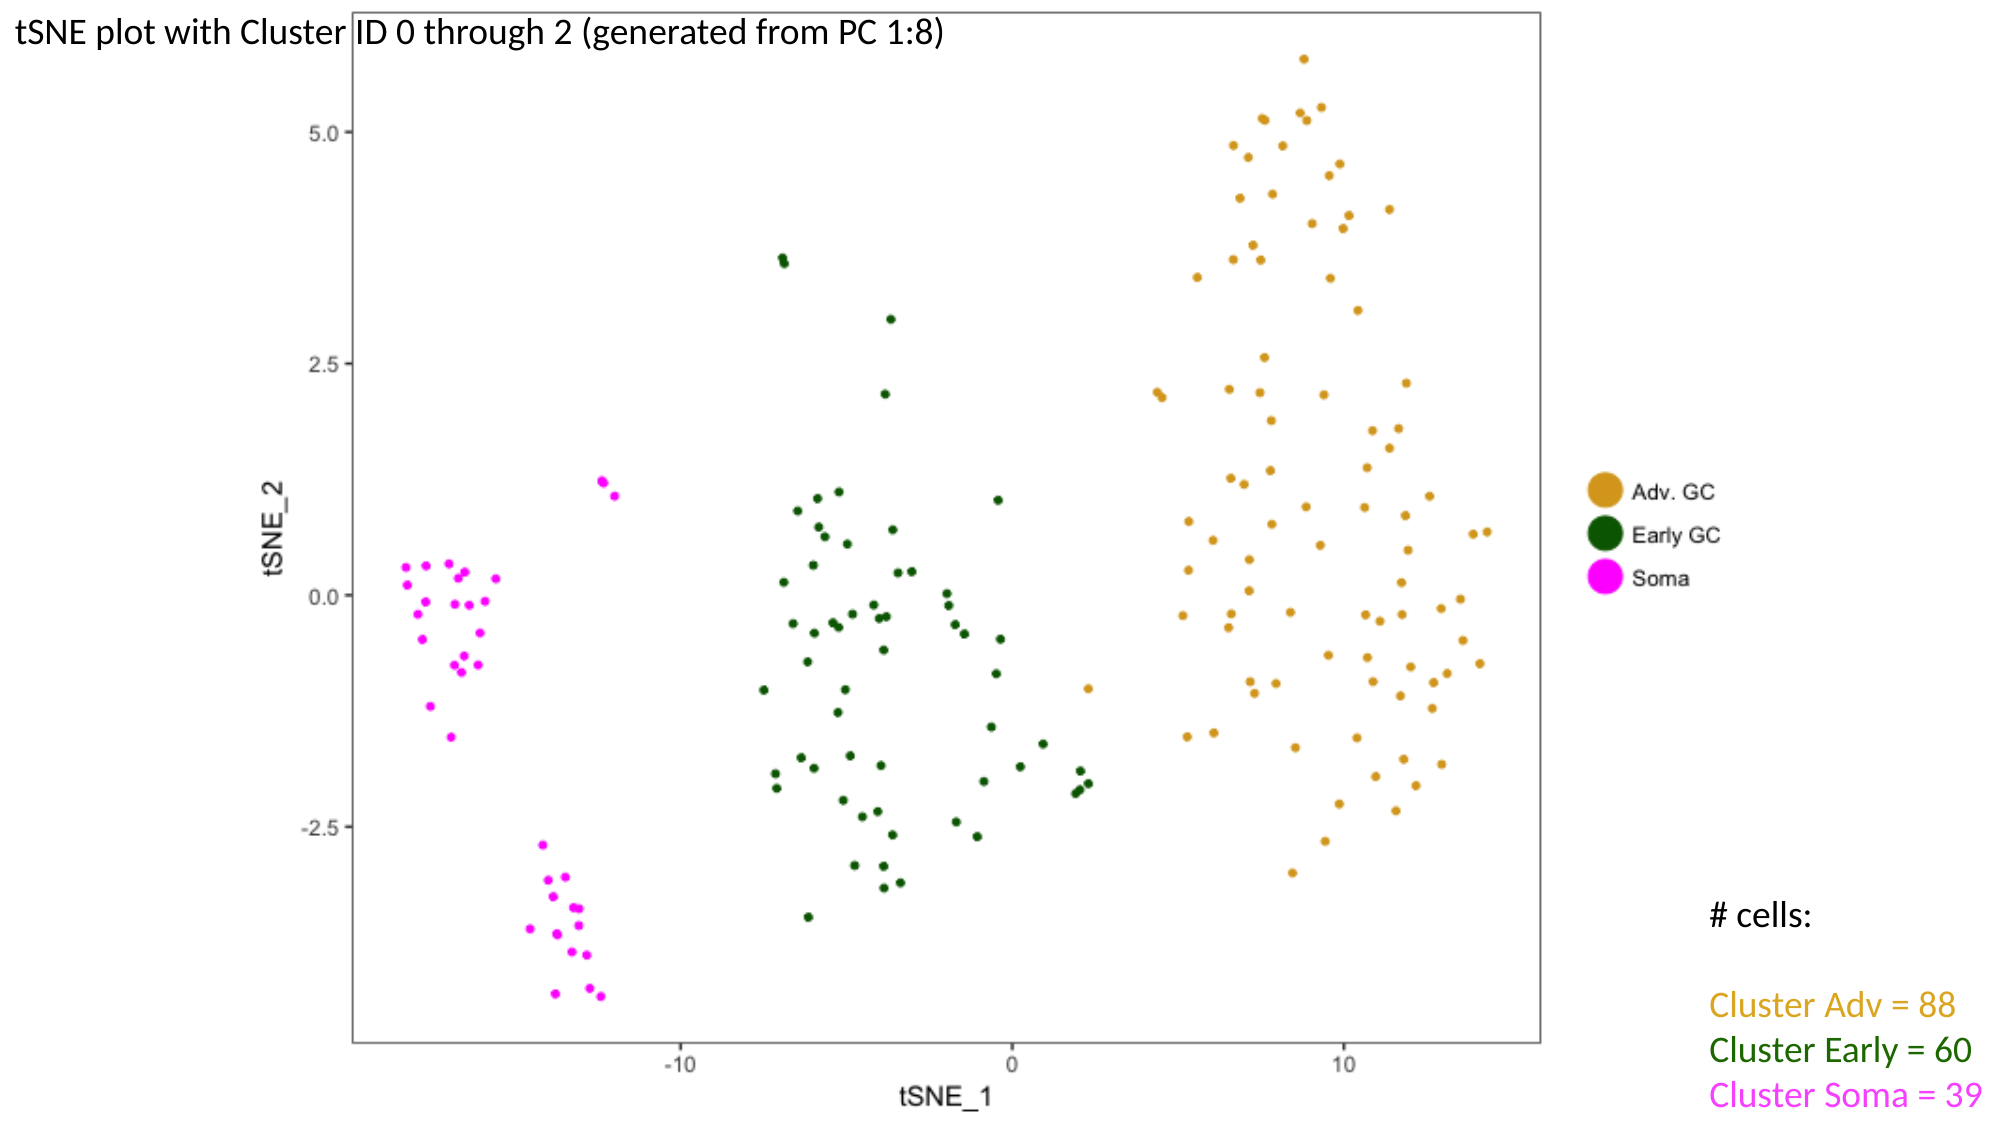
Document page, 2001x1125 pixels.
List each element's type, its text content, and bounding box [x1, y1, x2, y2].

text_box # cells: Cluster Adv = 88 Cluster Early = 60 Cluster Soma = 39 [1750, 882, 1999, 1123]
text_box tSNE plot with Cluster ID 0 through 2 (generated from PC 1:8) [0, 0, 249, 60]
picture [249, 0, 1750, 1125]
